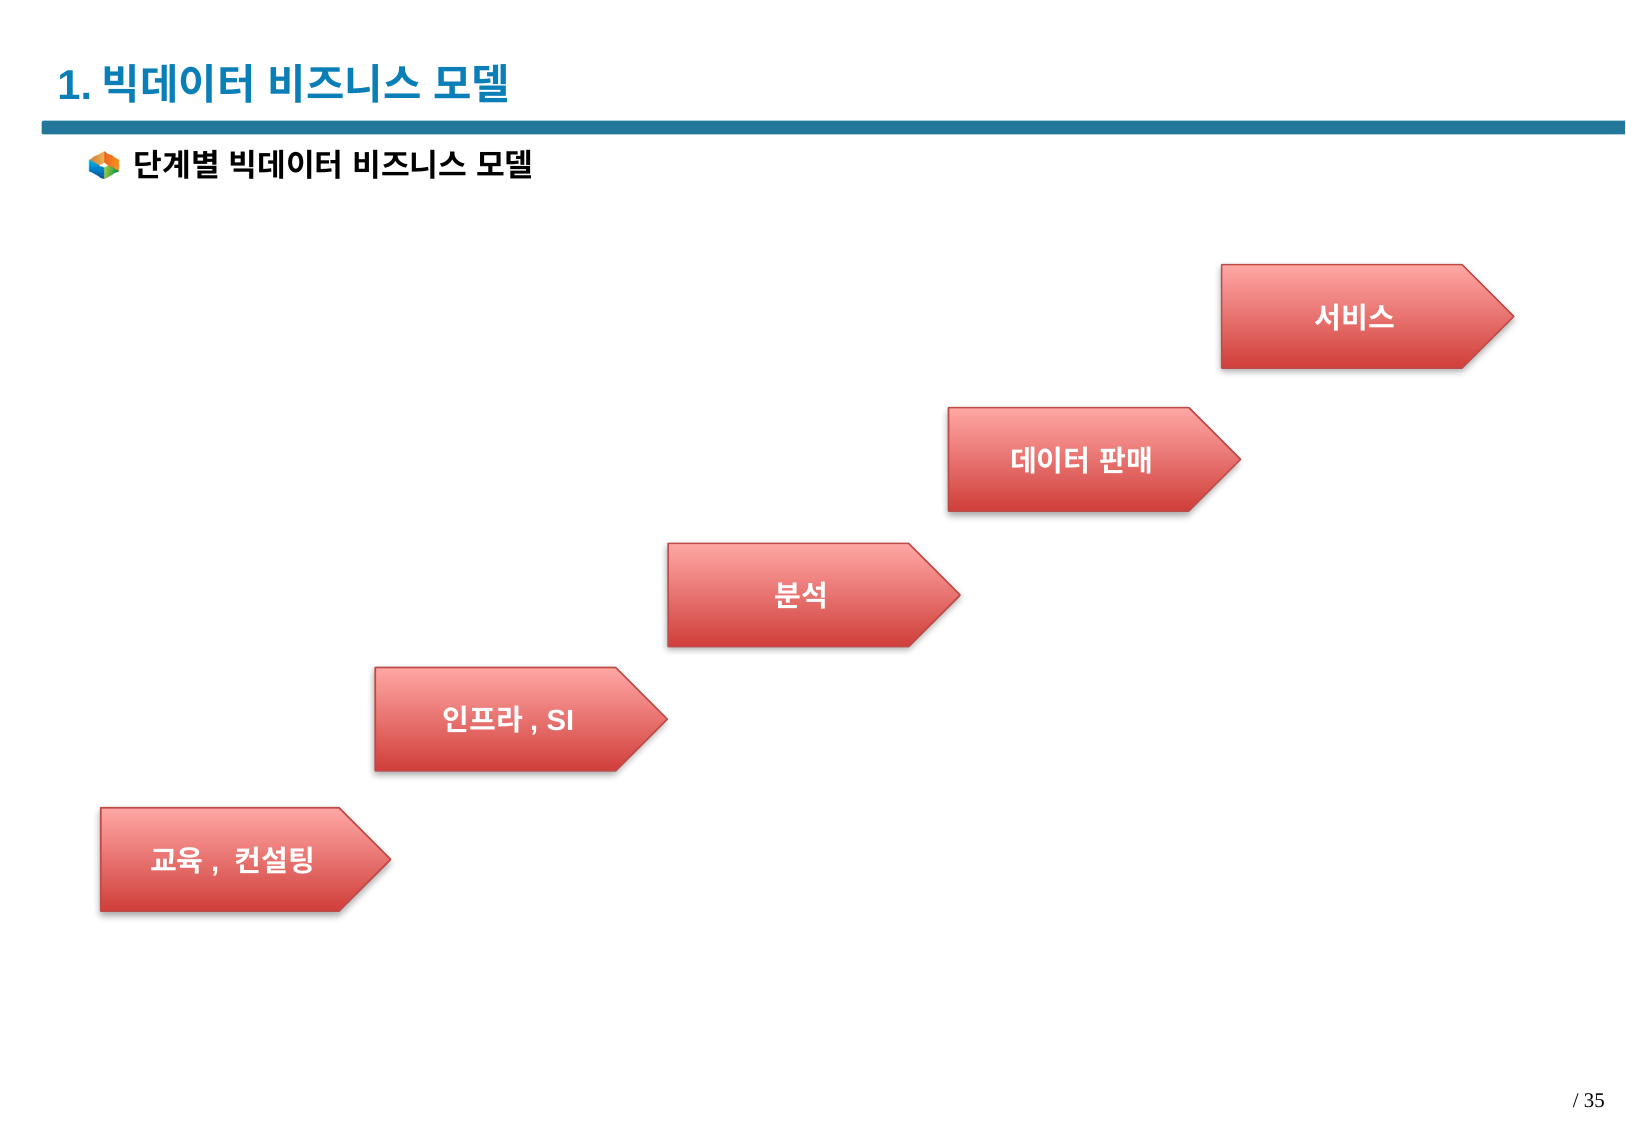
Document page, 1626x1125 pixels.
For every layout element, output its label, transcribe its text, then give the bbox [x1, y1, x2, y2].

text_box 단계별 빅데이터 비즈니스 모델 [86, 145, 1157, 183]
text_box 인프라, SI [374, 666, 668, 772]
text_box 분석 [667, 542, 961, 648]
text_box 서비스 [1220, 263, 1515, 369]
picture [86, 148, 121, 179]
title 1.빅데이터 비즈니스 모델 [41, 75, 1006, 122]
text_box 교육, 컨설팅 [99, 806, 392, 912]
text_box 데이터 판매 [947, 406, 1242, 512]
text_box [0, 0, 1625, 75]
slide_number / 35 [1245, 1078, 1625, 1114]
